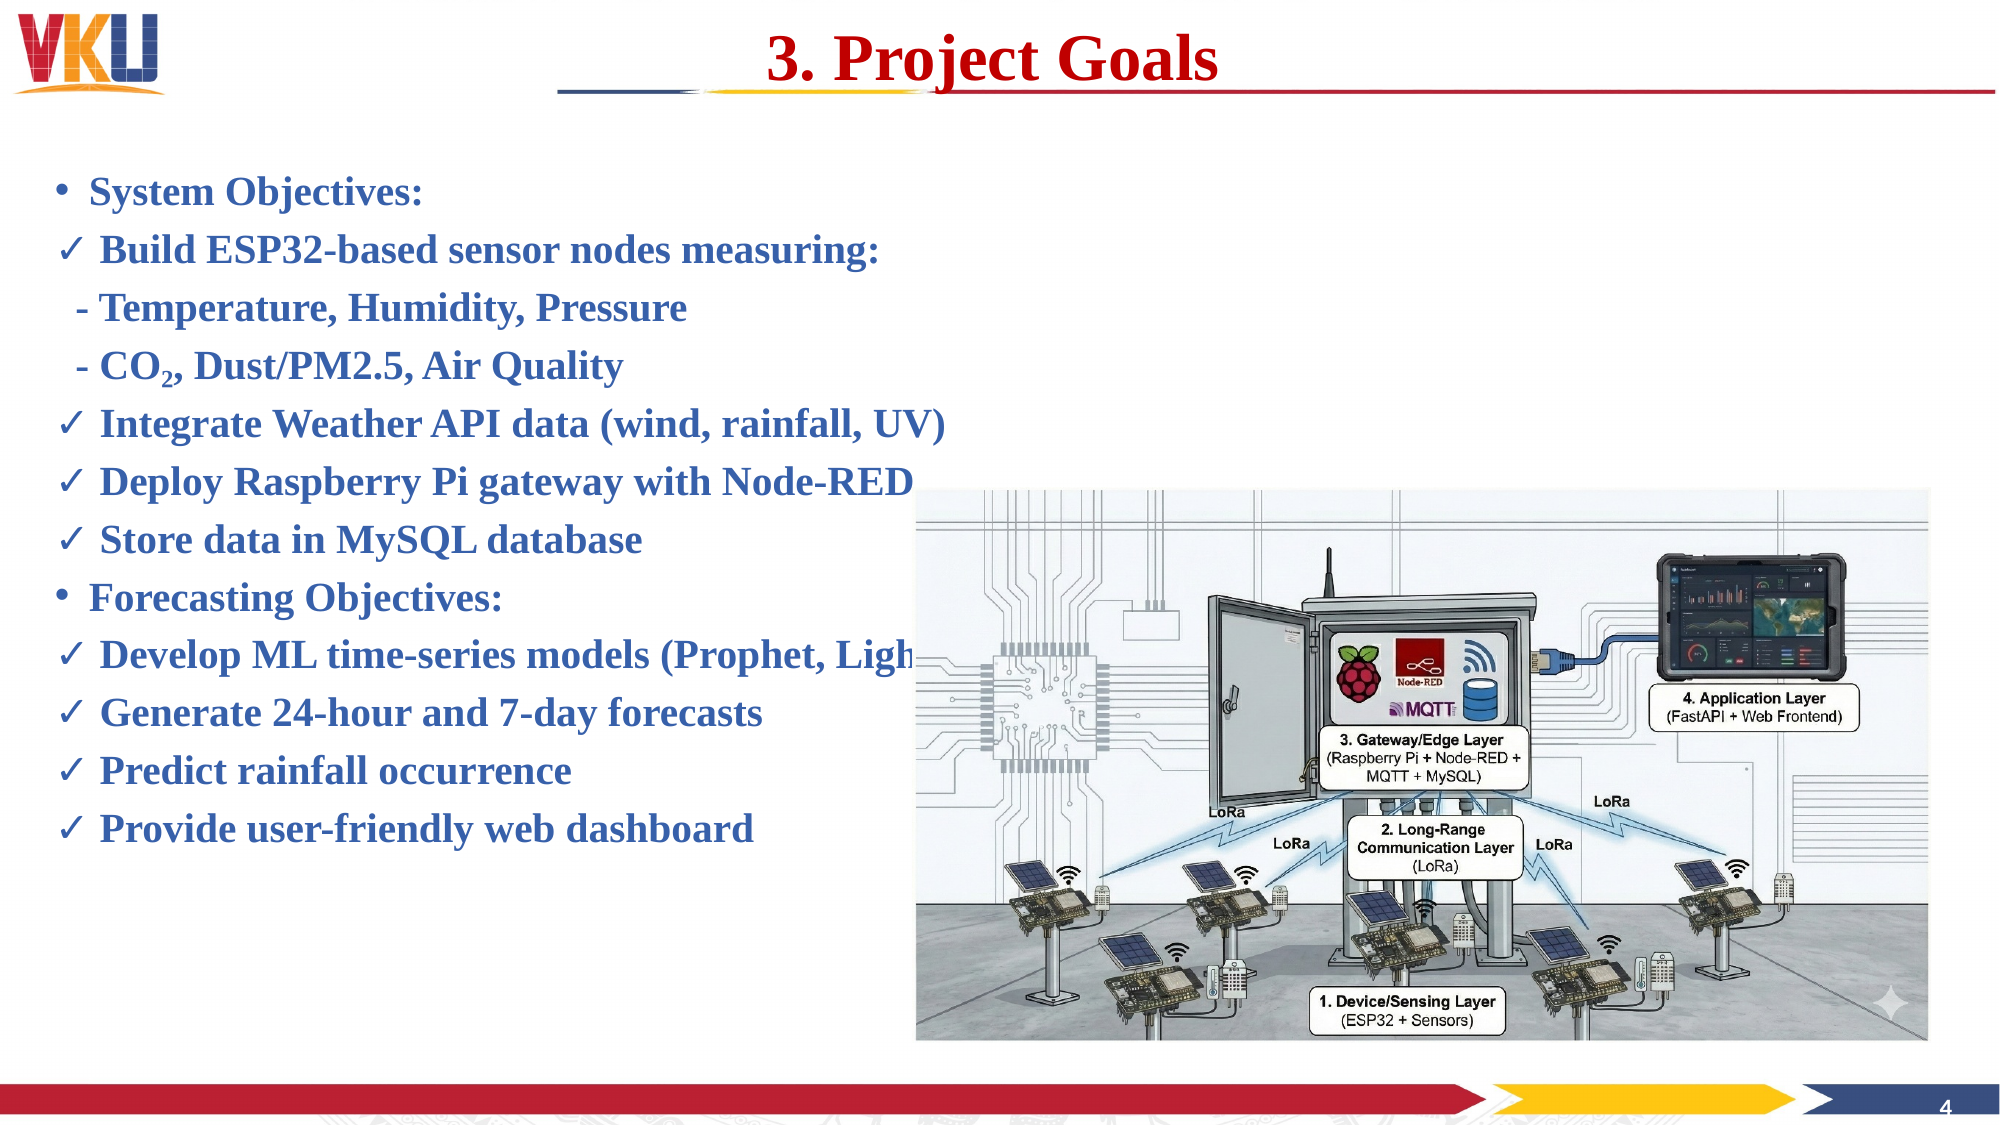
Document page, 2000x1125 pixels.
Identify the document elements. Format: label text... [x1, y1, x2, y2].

list System Objectives: ✓ Build ESP32-based sensor nodes measuring: - Temperature, Humidity, Pressure - CO₂, Dust/PM2.5, Air Quality ✓ Integrate Weather API data (wind, rainfall, UV) ✓ Deploy Raspberry Pi gateway with Node-RED ✓ Store data in MySQL database Forecasting Objectives: ✓ Develop ML time-series models (Prophet, LightGBM) ✓ Generate 24-hour and 7-day forecasts ✓ Predict rainfall occurrence ✓ Provide user-friendly web dashboard [39, 157, 1062, 877]
title 3. Project Goals [37, 26, 1950, 81]
slide_number 4 [1758, 1082, 1968, 1125]
picture [0, 0, 2000, 1125]
